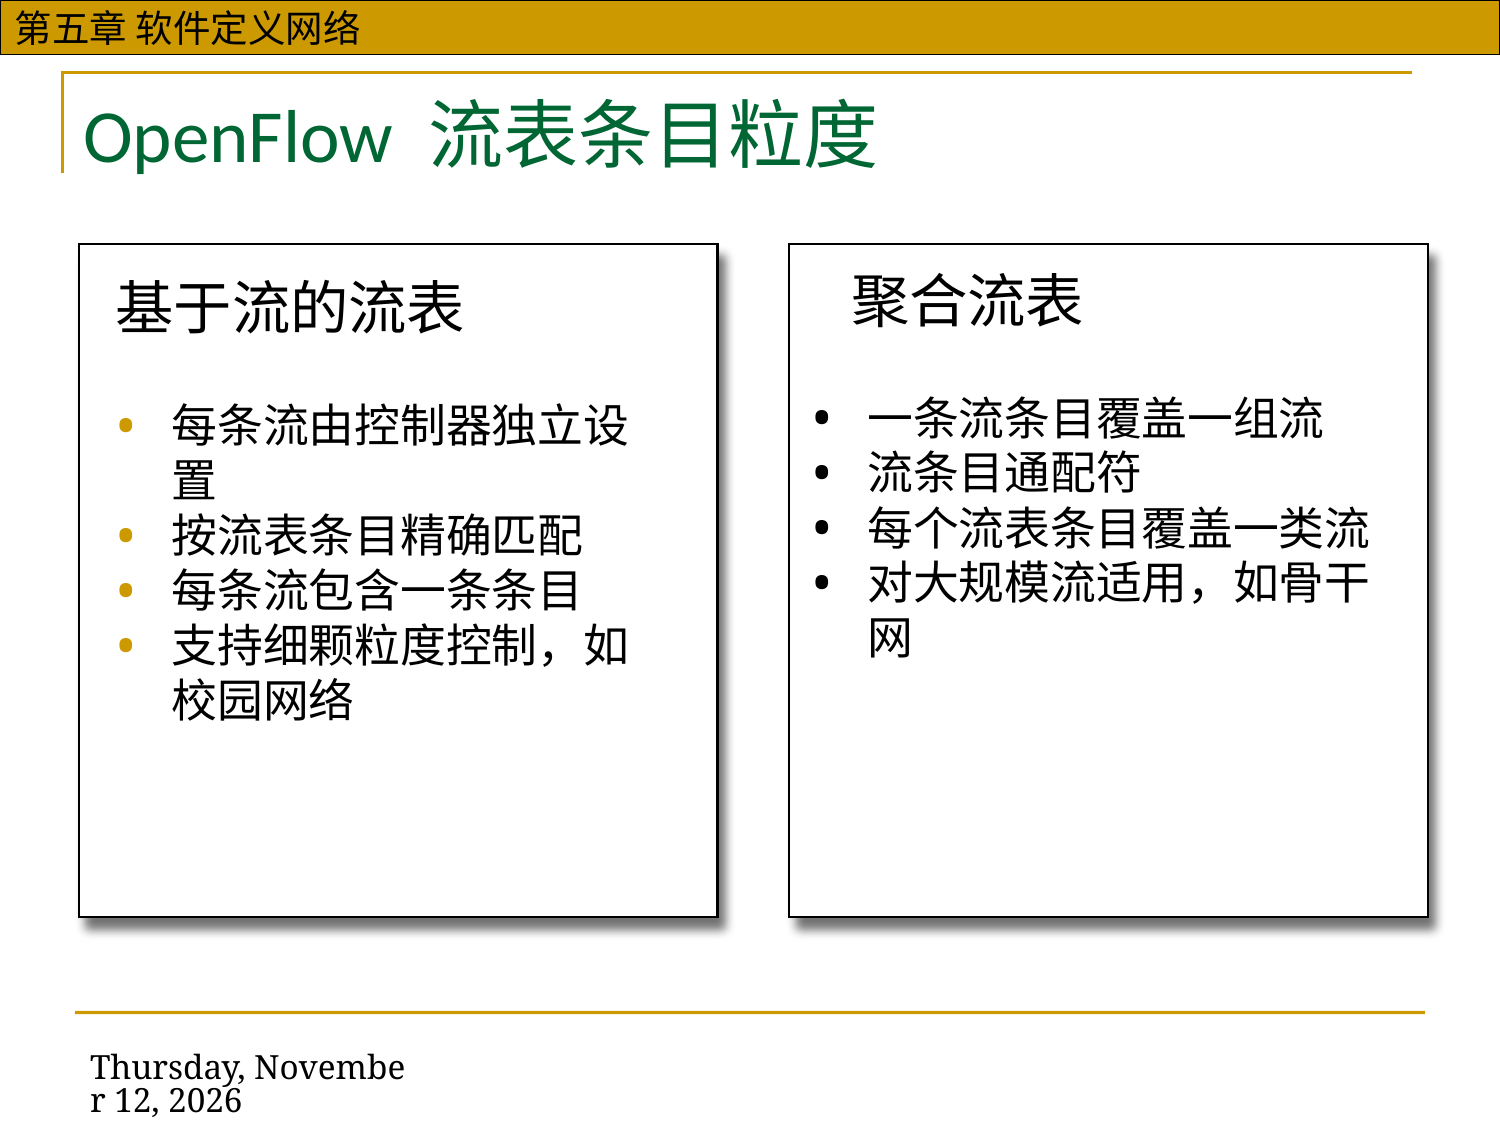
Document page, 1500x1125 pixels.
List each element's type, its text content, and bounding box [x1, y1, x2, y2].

text_box OpenFlow 流表条目粒度 [68, 79, 1344, 187]
text_box [789, 243, 1428, 917]
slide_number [74, 1023, 426, 1100]
text_box 基于流的流表 每条流由控制器独立设置 按流表条目精确匹配 每条流包含一条条目 支持细颗粒度控制，如校园网络 [100, 264, 689, 981]
text_box 聚合流表 一条流条目覆盖一组流 流条目通配符 每个流表条目覆盖一类流 对大规模流适用，如骨干网 [811, 264, 1399, 981]
text_box [79, 243, 718, 917]
